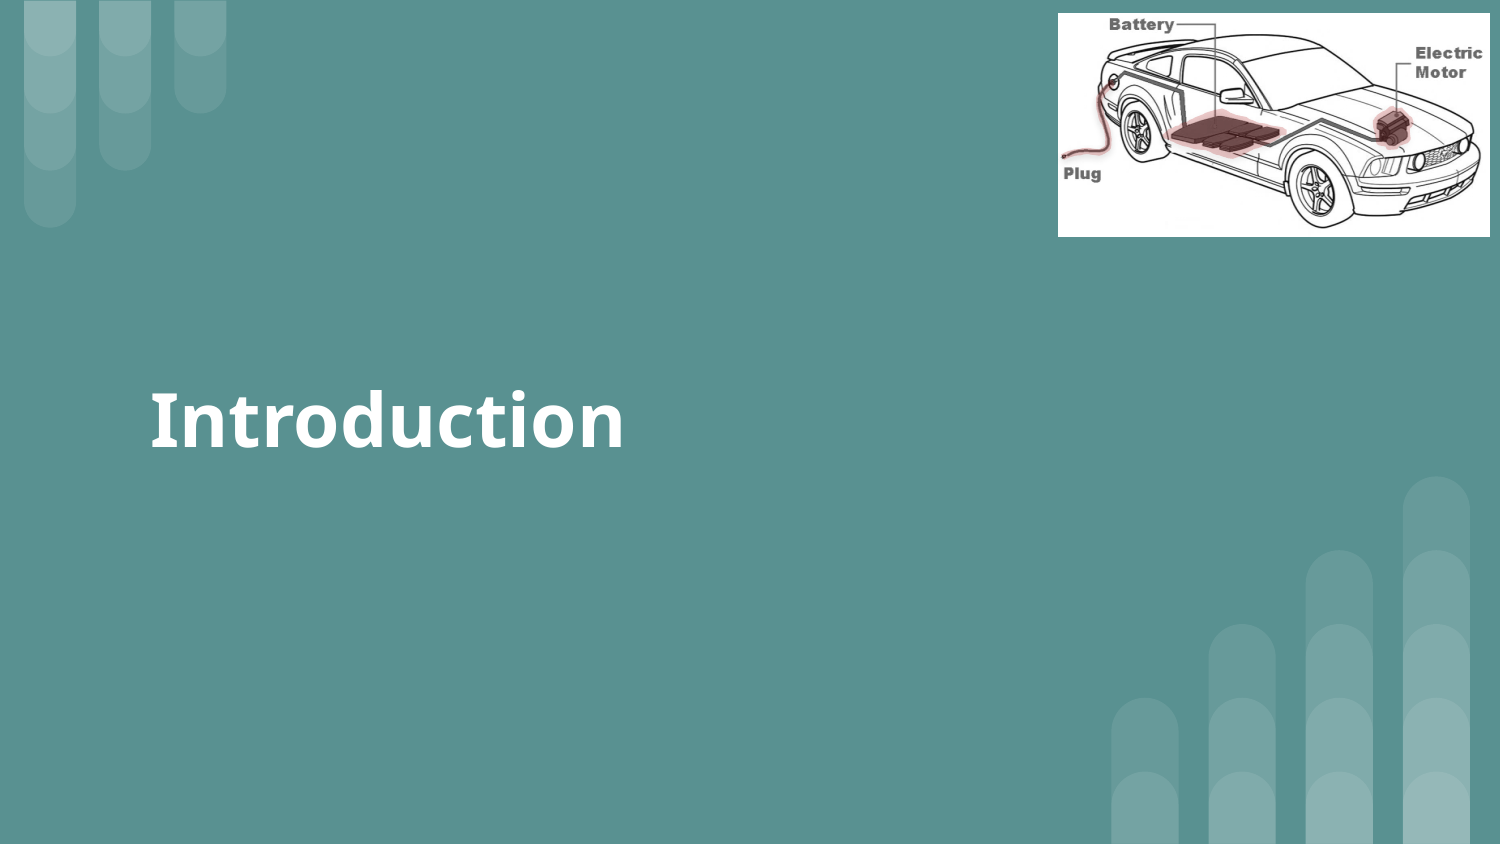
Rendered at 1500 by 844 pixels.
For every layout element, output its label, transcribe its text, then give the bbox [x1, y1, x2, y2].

title Introduction [135, 264, 1097, 572]
picture [1058, 12, 1491, 237]
